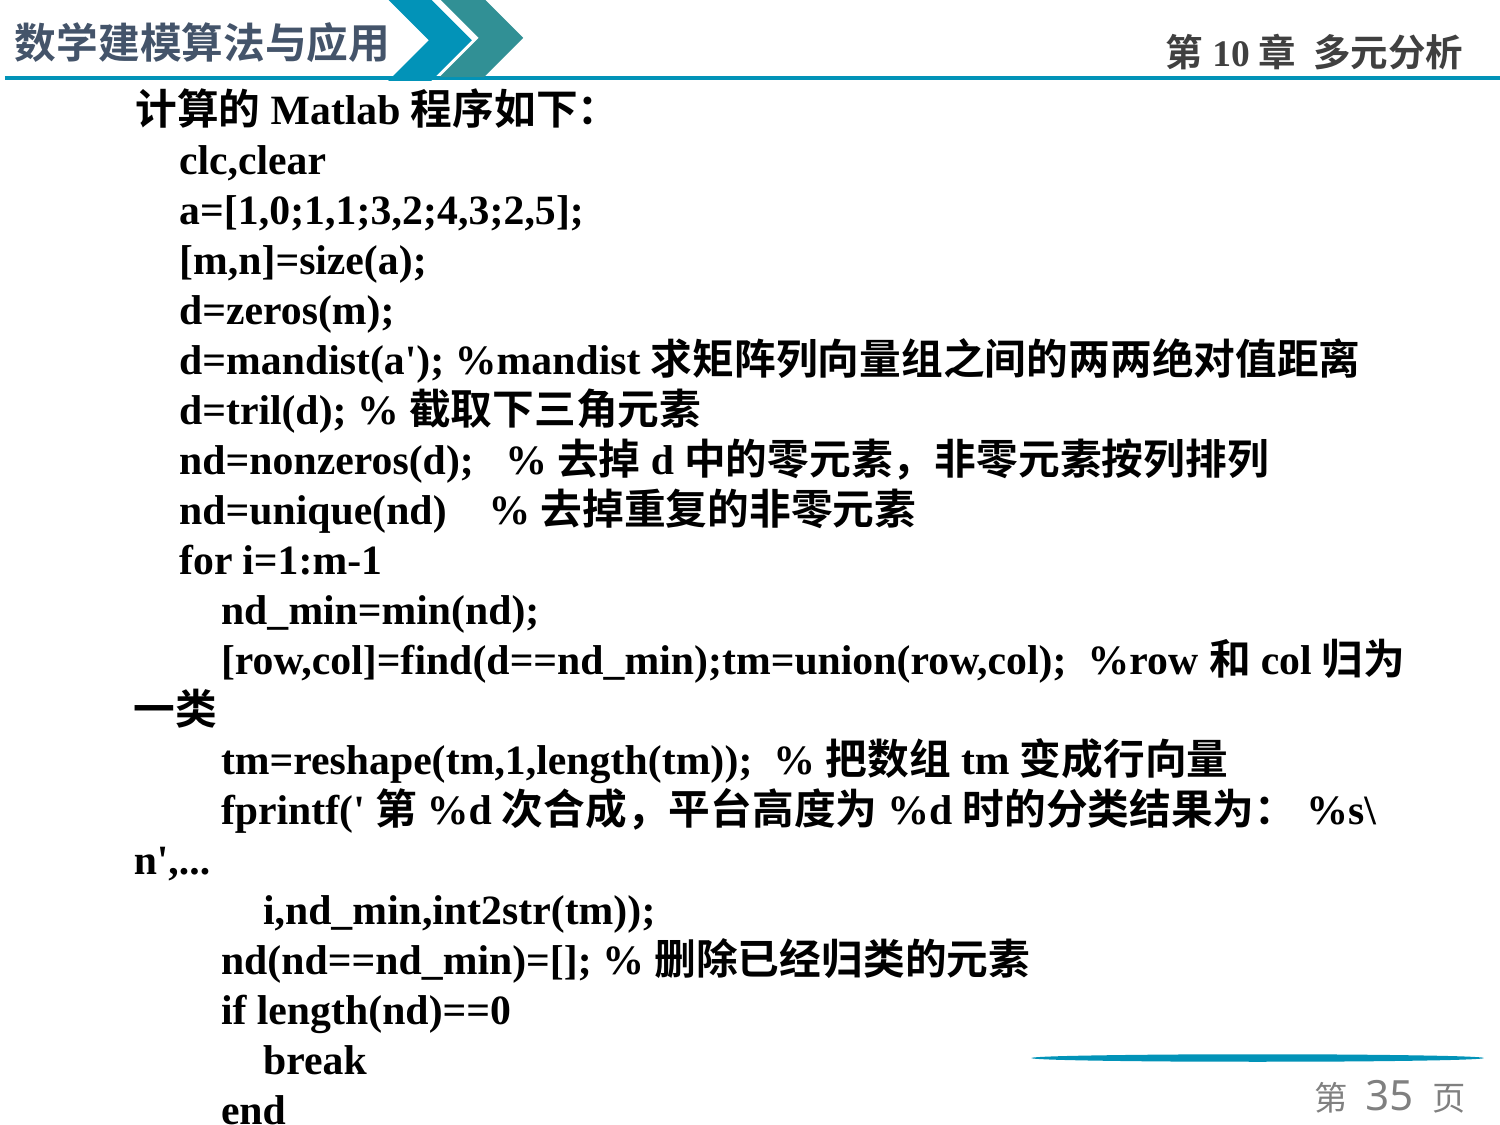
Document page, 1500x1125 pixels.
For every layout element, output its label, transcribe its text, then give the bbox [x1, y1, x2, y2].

text_box 计算的Matlab程序如下： clc,clear a=[1,0;1,1;3,2;4,3;2,5]; [m,n]=size(a); d=zeros(m); d=mandist(a'); %mandist求矩阵列向量组之间的两两绝对值距离 d=tril(d); %截取下三角元素 nd=nonzeros(d); %去掉d中的零元素，非零元素按列排列 nd=unique(nd) %去掉重复的非零元素 for i=1:m-1 nd_min=min(nd); [row,col]=find(d==nd_min);tm=union(row,col); %row和col归为一类 tm=reshape(tm,1,length(tm)); %把数组tm变成行向量 fprintf('第%d次合成，平台高度为%d时的分类结果为：%s\n',... i,nd_min,int2str(tm)); nd(nd==nd_min)=[]; %删除已经归类的元素 if length(nd)==0 break end end [75, 75, 1425, 1125]
